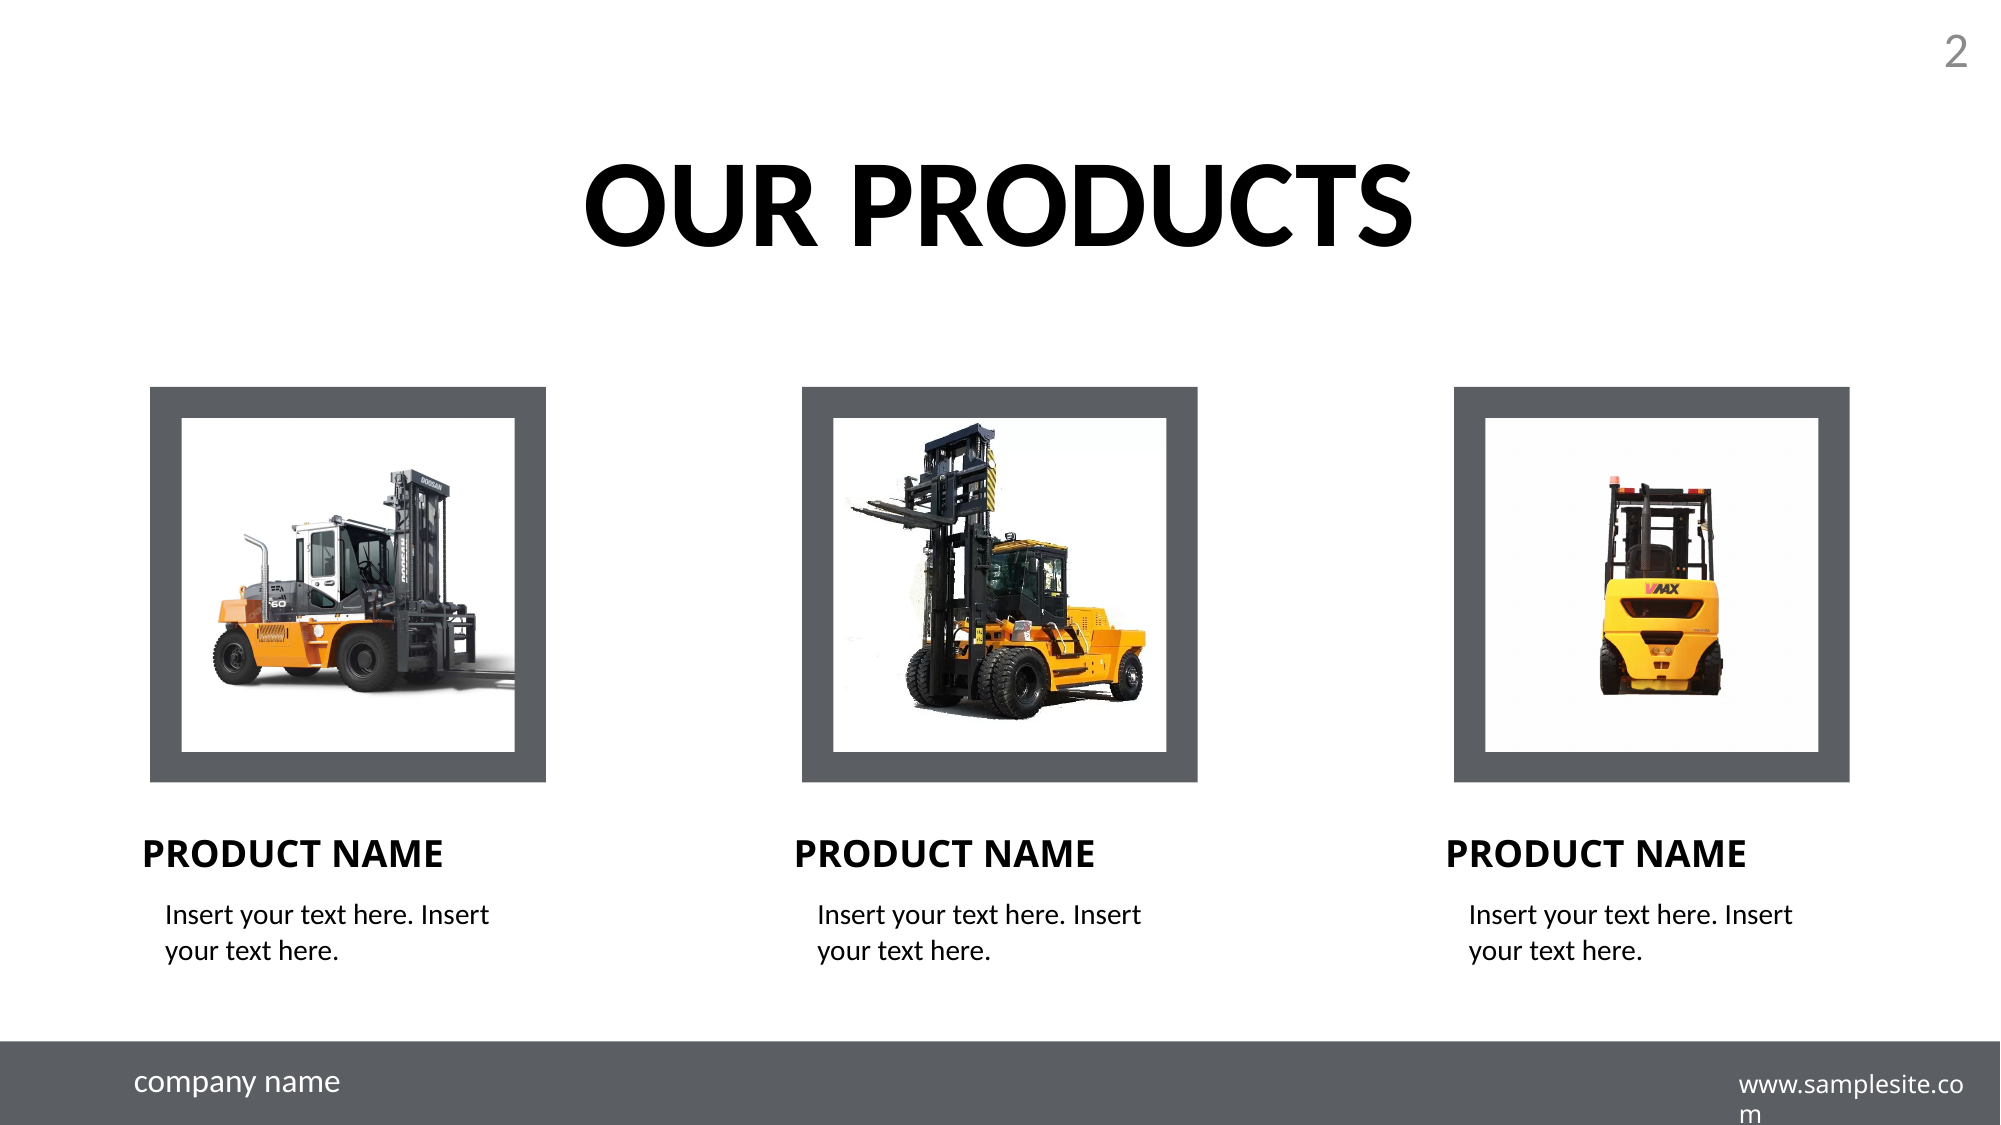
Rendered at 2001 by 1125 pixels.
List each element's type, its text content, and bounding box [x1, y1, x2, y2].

text_box PRODUCT NAME [1430, 822, 1763, 883]
text_box [0, 1040, 2000, 1125]
text_box company name [119, 1051, 695, 1107]
text_box Insert your text here. Insert your text here. [802, 888, 1198, 974]
picture [1485, 418, 1819, 752]
text_box PRODUCT NAME [126, 822, 459, 883]
text_box [1453, 386, 1851, 784]
text_box PRODUCT NAME [778, 822, 1111, 883]
text_box Insert your text here. Insert your text here. [1454, 888, 1850, 974]
text_box OUR PRODUCTS [382, 114, 1618, 280]
picture [181, 418, 515, 752]
picture [833, 418, 1167, 752]
slide_number 2 [1928, 18, 2000, 78]
text_box Insert your text here. Insert your text here. [150, 888, 546, 974]
text_box www.samplesite.com [1724, 1061, 2000, 1125]
text_box [149, 386, 547, 784]
text_box [801, 386, 1199, 784]
